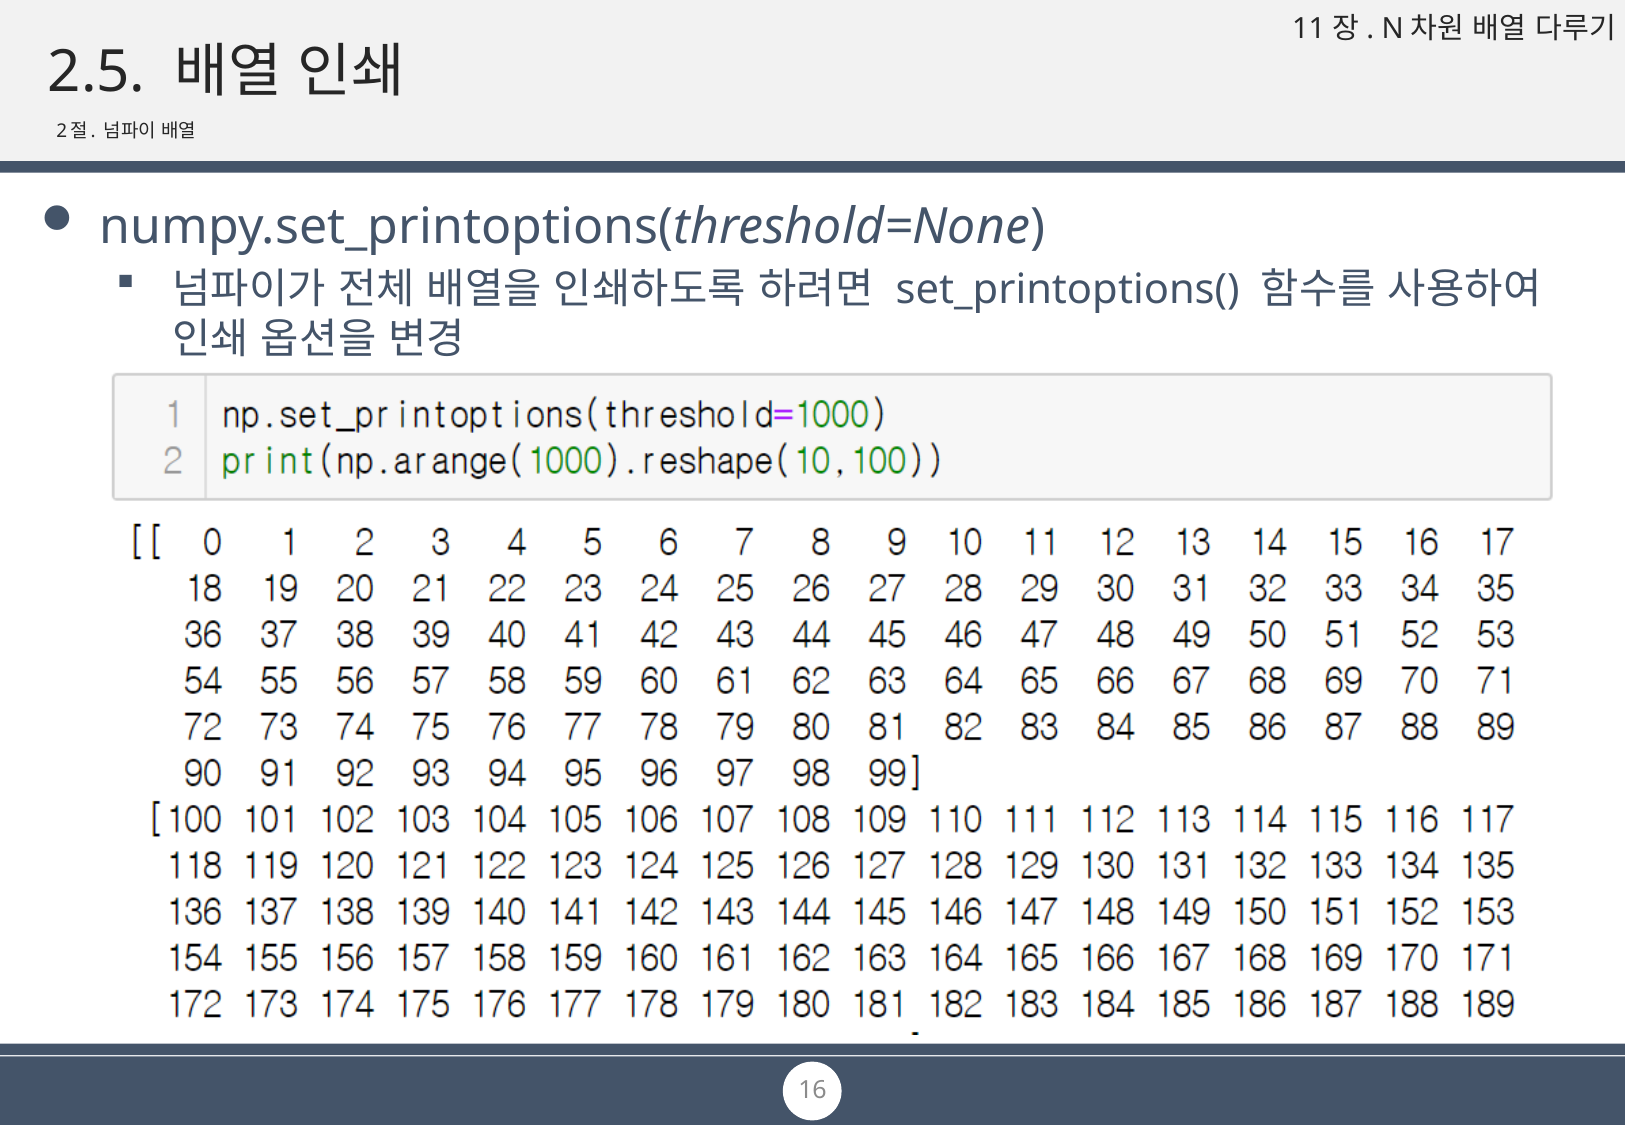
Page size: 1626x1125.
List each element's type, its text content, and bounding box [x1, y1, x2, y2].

list 2절. 넘파이 배열 [44, 113, 1592, 149]
slide_number 16 [629, 1061, 996, 1121]
title 2.5. 배열 인쇄 [32, 30, 1592, 114]
list numpy.set_printoptions(threshold=None) 넘파이가 전체 배열을 인쇄하도록 하려면 set_printoptions() 함수를 사용하여 인쇄 옵션을 변경 [26, 173, 1592, 1032]
picture [108, 365, 1557, 1035]
